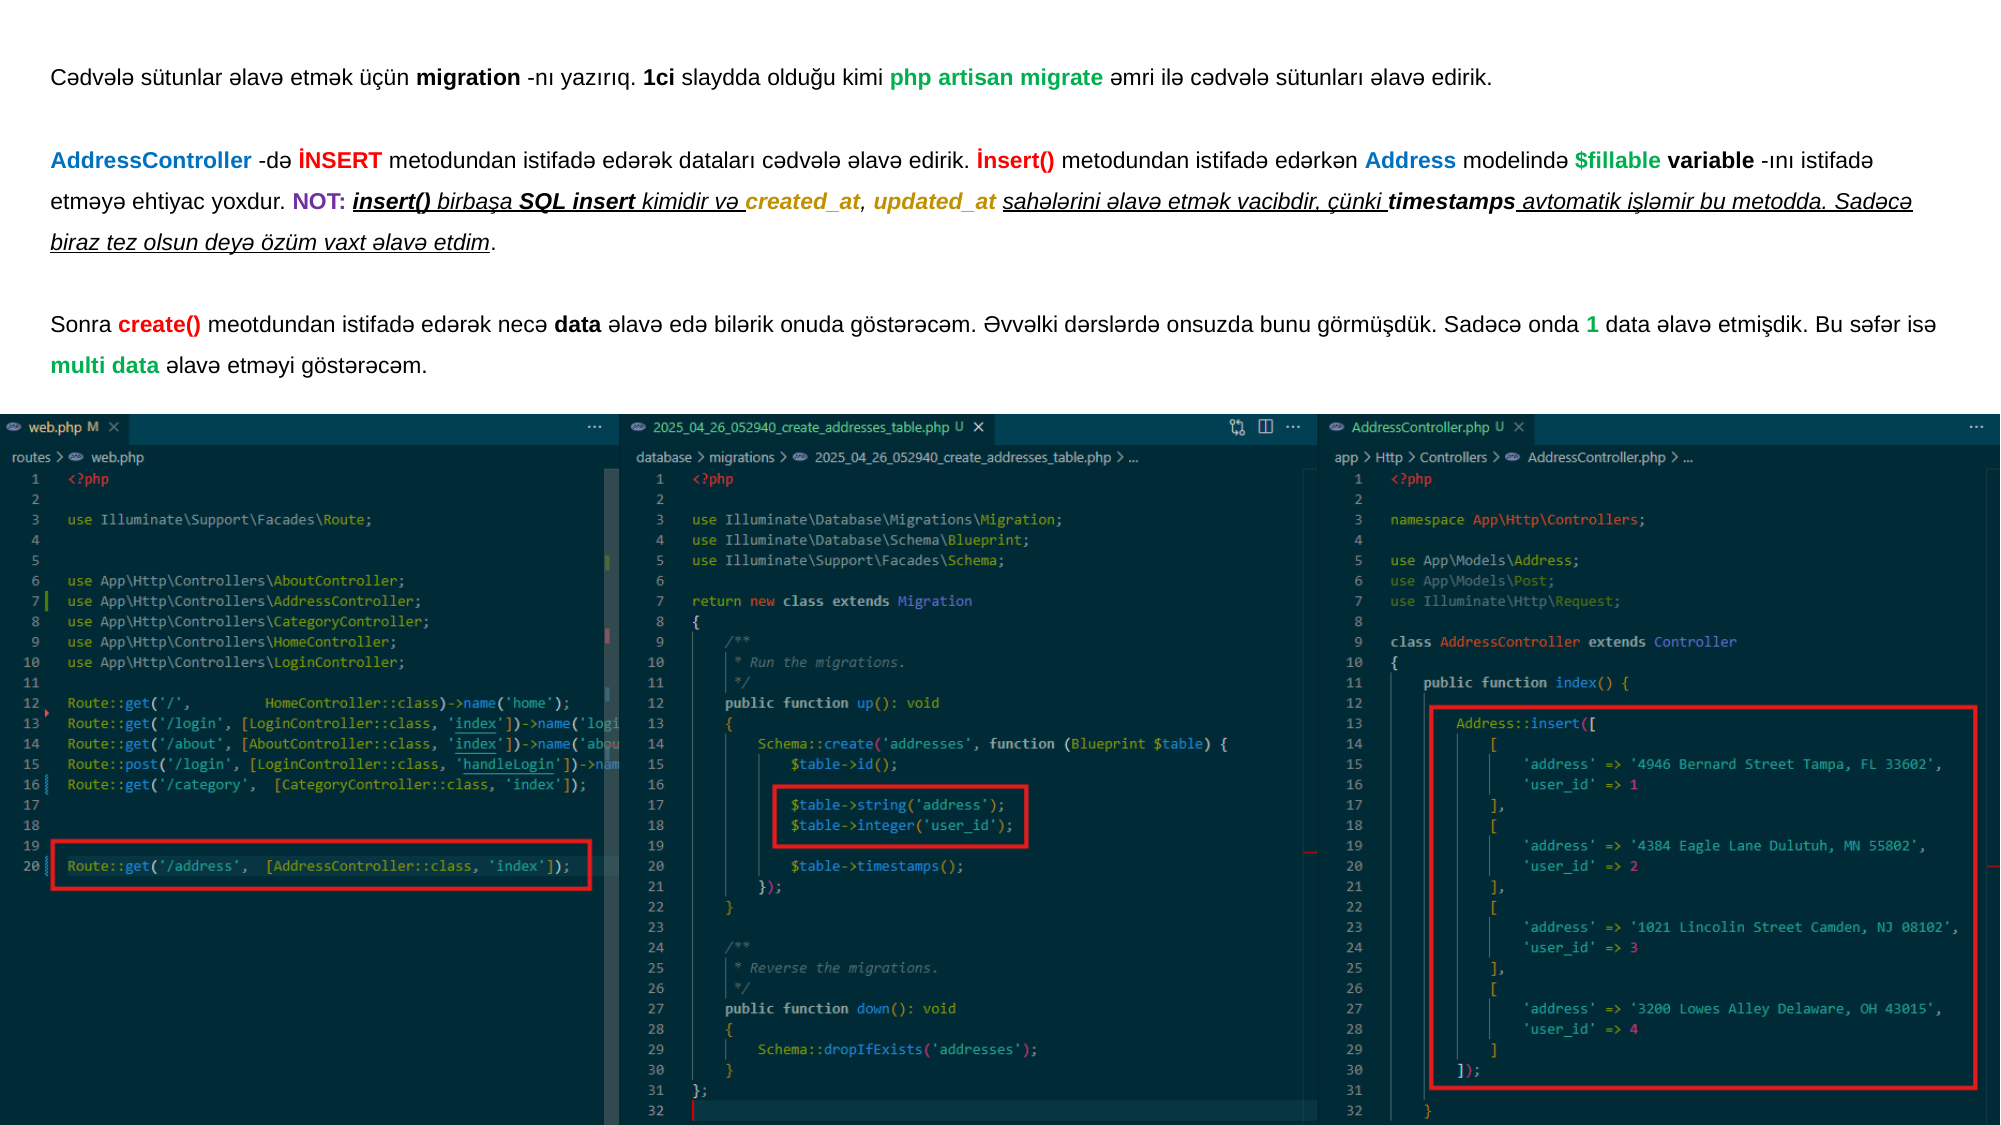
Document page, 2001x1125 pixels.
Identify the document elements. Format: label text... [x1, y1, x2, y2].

picture [333, 617, 343, 629]
picture [978, 515, 989, 525]
picture [710, 558, 716, 565]
picture [1006, 538, 1013, 544]
picture [258, 721, 274, 731]
picture [406, 742, 417, 748]
picture [1355, 862, 1362, 870]
picture [792, 701, 811, 707]
picture [892, 1003, 896, 1016]
picture [288, 579, 306, 585]
picture [532, 779, 536, 789]
picture [415, 782, 421, 789]
picture [1330, 423, 1344, 431]
picture [101, 762, 108, 768]
picture [181, 738, 186, 748]
picture [159, 619, 165, 629]
picture [341, 640, 356, 646]
picture [817, 861, 823, 870]
picture [374, 657, 379, 667]
picture [692, 423, 703, 432]
picture [1007, 742, 1017, 748]
picture [103, 638, 108, 646]
picture [349, 619, 364, 626]
picture [102, 477, 108, 486]
picture [291, 760, 302, 768]
picture [1506, 453, 1519, 461]
picture [275, 658, 280, 667]
picture [51, 469, 619, 1125]
picture [920, 538, 930, 544]
picture [103, 577, 108, 585]
picture [1438, 579, 1443, 588]
picture [1434, 558, 1443, 567]
picture [1408, 640, 1419, 646]
picture [1507, 640, 1517, 646]
picture [291, 739, 297, 748]
picture [285, 617, 294, 626]
picture [949, 1003, 955, 1013]
picture [126, 701, 133, 710]
picture [683, 456, 691, 461]
picture [382, 660, 397, 667]
picture [131, 517, 141, 524]
picture [1356, 536, 1361, 544]
picture [924, 1006, 939, 1013]
picture [884, 698, 888, 710]
picture [961, 599, 971, 605]
picture [34, 658, 39, 667]
picture [1537, 640, 1546, 646]
picture [657, 739, 663, 748]
picture [304, 742, 314, 748]
picture [792, 861, 799, 872]
picture [663, 423, 671, 432]
picture [202, 517, 215, 527]
picture [300, 657, 305, 667]
picture [1464, 422, 1488, 435]
picture [1357, 658, 1362, 667]
picture [1176, 739, 1181, 748]
picture [532, 741, 540, 748]
picture [349, 579, 364, 585]
picture [775, 738, 781, 748]
picture [81, 517, 92, 524]
picture [846, 535, 852, 544]
picture [978, 538, 992, 548]
picture [907, 517, 913, 526]
picture [784, 742, 806, 748]
picture [184, 619, 190, 626]
picture [1154, 738, 1161, 750]
picture [792, 759, 799, 770]
picture [953, 558, 959, 565]
picture [894, 453, 899, 462]
picture [279, 638, 285, 646]
picture [1565, 640, 1579, 646]
picture [315, 576, 322, 585]
picture [751, 599, 774, 605]
picture [964, 453, 974, 462]
picture [798, 425, 806, 432]
picture [1618, 452, 1636, 462]
picture [1565, 599, 1591, 608]
picture [1590, 640, 1604, 646]
picture [406, 619, 421, 626]
picture [365, 701, 380, 707]
picture [332, 721, 339, 728]
picture [81, 474, 99, 486]
picture [863, 1004, 868, 1013]
picture [1471, 555, 1480, 565]
picture [1230, 420, 1245, 435]
picture [998, 517, 1016, 527]
picture [905, 422, 922, 432]
picture [727, 477, 732, 486]
picture [1561, 517, 1571, 524]
picture [284, 660, 298, 670]
picture [126, 742, 132, 750]
picture [77, 782, 92, 789]
picture [528, 701, 537, 707]
picture [1428, 517, 1454, 527]
picture [1473, 515, 1488, 527]
picture [1461, 452, 1484, 462]
picture [975, 423, 983, 431]
picture [809, 423, 819, 432]
picture [1511, 555, 1533, 565]
picture [659, 1065, 664, 1073]
picture [956, 422, 963, 431]
picture [792, 1006, 811, 1013]
picture [1491, 517, 1497, 527]
picture [111, 619, 116, 629]
picture [271, 597, 285, 606]
picture [891, 515, 898, 524]
picture [830, 1044, 835, 1053]
picture [1008, 452, 1025, 462]
picture [131, 638, 136, 647]
picture [827, 558, 839, 568]
picture [358, 636, 362, 646]
picture [784, 1047, 806, 1054]
picture [859, 558, 865, 565]
picture [1429, 579, 1435, 588]
picture [1039, 742, 1054, 748]
picture [333, 701, 342, 707]
picture [1668, 640, 1678, 646]
picture [287, 596, 318, 605]
picture [950, 455, 961, 462]
picture [813, 515, 818, 525]
picture [692, 1101, 1316, 1120]
picture [1348, 658, 1353, 667]
picture [783, 425, 791, 432]
picture [69, 453, 83, 461]
picture [631, 423, 645, 431]
picture [1478, 576, 1484, 585]
picture [1512, 515, 1519, 524]
picture [1340, 455, 1345, 465]
picture [1425, 677, 1448, 690]
picture [151, 517, 157, 524]
picture [920, 555, 926, 565]
picture [304, 721, 314, 728]
picture [1429, 705, 1977, 1090]
picture [1614, 517, 1633, 524]
picture [674, 455, 681, 462]
picture [900, 1003, 905, 1016]
picture [750, 455, 756, 462]
picture [308, 782, 345, 792]
picture [1033, 456, 1044, 461]
picture [739, 698, 749, 707]
picture [965, 538, 975, 544]
picture [78, 660, 92, 667]
picture [872, 1007, 884, 1013]
picture [271, 699, 301, 707]
picture [846, 422, 852, 432]
picture [33, 536, 38, 544]
picture [159, 660, 165, 670]
picture [763, 742, 770, 748]
picture [25, 658, 30, 667]
picture [68, 719, 74, 728]
picture [1416, 423, 1429, 432]
picture [101, 721, 108, 727]
picture [1356, 739, 1361, 748]
picture [817, 759, 823, 768]
picture [321, 515, 347, 525]
picture [551, 742, 565, 748]
picture [1371, 422, 1380, 432]
picture [29, 422, 81, 435]
picture [68, 619, 74, 626]
picture [127, 452, 142, 465]
picture [307, 701, 322, 707]
picture [965, 555, 991, 565]
picture [357, 721, 372, 728]
picture [382, 782, 392, 789]
picture [464, 782, 471, 789]
picture [843, 558, 851, 564]
picture [33, 739, 38, 748]
picture [271, 575, 285, 586]
picture [1536, 555, 1555, 565]
picture [717, 599, 736, 605]
picture [88, 422, 98, 431]
picture [754, 423, 776, 432]
picture [1536, 680, 1546, 687]
picture [366, 599, 375, 605]
picture [1457, 517, 1464, 524]
picture [710, 474, 724, 486]
picture [1443, 453, 1456, 462]
picture [127, 721, 133, 728]
picture [1442, 422, 1461, 432]
picture [532, 720, 540, 727]
picture [93, 452, 112, 462]
picture [949, 536, 955, 544]
picture [653, 862, 659, 870]
picture [34, 841, 39, 849]
picture [1515, 576, 1534, 585]
picture [78, 619, 92, 626]
picture [323, 579, 330, 585]
picture [923, 425, 928, 435]
picture [736, 423, 741, 431]
picture [68, 760, 74, 768]
picture [110, 423, 118, 431]
picture [763, 1047, 770, 1054]
picture [1102, 455, 1109, 465]
picture [477, 701, 495, 707]
picture [1102, 742, 1120, 751]
picture [591, 762, 598, 768]
picture [378, 640, 388, 646]
picture [1457, 577, 1467, 585]
picture [769, 881, 773, 894]
picture [838, 1006, 848, 1013]
picture [884, 759, 888, 770]
picture [333, 762, 342, 768]
picture [382, 579, 397, 585]
picture [756, 558, 765, 565]
picture [307, 762, 322, 768]
picture [324, 721, 330, 728]
picture [908, 701, 917, 707]
picture [800, 599, 807, 605]
picture [365, 762, 380, 768]
picture [77, 762, 92, 768]
picture [356, 782, 372, 789]
picture [1515, 423, 1523, 428]
picture [81, 640, 92, 646]
picture [1592, 455, 1601, 462]
picture [710, 455, 727, 462]
picture [1540, 599, 1546, 608]
picture [266, 762, 281, 772]
picture [68, 739, 74, 748]
picture [1391, 517, 1397, 524]
picture [1556, 597, 1562, 605]
picture [1495, 638, 1501, 646]
picture [1401, 636, 1405, 646]
picture [159, 599, 165, 609]
text_box Cədvələ sütunlar əlavə etmək üçün migration -nı yazırıq. 1ci slaydda olduğu kimi php artisan migrate əmri ilə cədvələ sütunları əlavə edirik. AddressController -də İNSERT metodundan istifadə edərək dataları cədvələ əlavə edirik. İnsert() metodundan istifadə edərkən Address modelində $fillable variable -ını istifadə etməyə ehtiyac yoxdur. NOT: insert() birbaşa SQL insert kimidir və created_at, updated_at sahələrini əlavə etmək vacibdir, çünki timestamps avtomatik işləmir bu metodda. Sadəcə biraz tez olsun deyə özüm vaxt əlavə etdim. Sonra create() meotdundan istifadə edərək necə data əlavə edə bilərik onuda göstərəcəm. Əvvəlki dərslərdə onsuzda bunu görmüşdük. Sadəcə onda 1 data əlavə etmişdik. Bu səfər isə multi data əlavə etməyi göstərəcəm. [35, 41, 1965, 386]
picture [333, 660, 339, 667]
picture [932, 698, 939, 707]
picture [1543, 452, 1547, 462]
picture [77, 721, 92, 728]
picture [1454, 599, 1464, 605]
picture [126, 782, 133, 791]
picture [759, 455, 767, 462]
picture [817, 660, 824, 666]
picture [304, 638, 310, 646]
picture [1440, 637, 1472, 646]
picture [756, 517, 765, 524]
picture [1404, 474, 1422, 486]
picture [7, 423, 21, 431]
picture [1404, 599, 1415, 605]
picture [694, 599, 708, 605]
picture [1072, 739, 1079, 748]
picture [366, 657, 371, 667]
picture [235, 657, 239, 667]
picture [726, 701, 736, 710]
picture [481, 782, 487, 789]
picture [729, 455, 735, 465]
picture [81, 579, 92, 585]
picture [726, 1003, 749, 1016]
picture [1491, 680, 1510, 687]
picture [345, 780, 355, 789]
picture [291, 782, 297, 789]
picture [159, 640, 165, 649]
picture [855, 517, 864, 524]
picture [1355, 1067, 1362, 1074]
picture [77, 742, 92, 748]
picture [653, 1066, 659, 1074]
picture [308, 658, 322, 667]
picture [1551, 452, 1568, 462]
picture [373, 619, 388, 626]
picture [1348, 455, 1353, 465]
picture [858, 701, 868, 710]
picture [828, 422, 843, 432]
picture [925, 453, 932, 462]
picture [101, 782, 108, 789]
picture [1615, 636, 1637, 646]
picture [793, 453, 807, 461]
picture [131, 617, 141, 627]
picture [315, 640, 330, 646]
picture [1039, 517, 1054, 524]
picture [1089, 742, 1099, 748]
picture [111, 579, 116, 588]
picture [357, 517, 364, 524]
picture [693, 517, 699, 524]
picture [68, 517, 74, 524]
picture [915, 599, 930, 608]
picture [898, 597, 907, 605]
picture [1425, 477, 1431, 486]
picture [118, 455, 126, 465]
picture [834, 599, 848, 605]
picture [288, 719, 297, 728]
picture [1643, 452, 1665, 465]
picture [398, 599, 413, 605]
picture [1404, 558, 1415, 565]
picture [249, 738, 281, 748]
picture [32, 862, 39, 870]
picture [1726, 640, 1736, 646]
picture [68, 780, 74, 789]
picture [1607, 677, 1612, 690]
picture [874, 864, 884, 870]
picture [406, 721, 417, 728]
picture [658, 1025, 664, 1032]
picture [659, 452, 673, 462]
picture [813, 536, 818, 545]
picture [349, 515, 354, 524]
picture [649, 1005, 654, 1013]
picture [1356, 943, 1361, 952]
picture [756, 538, 765, 544]
picture [1354, 423, 1371, 432]
picture [917, 453, 925, 460]
picture [1392, 453, 1398, 465]
picture [1056, 452, 1084, 462]
picture [838, 701, 848, 707]
picture [1094, 452, 1102, 461]
picture [131, 577, 136, 586]
picture [126, 762, 135, 771]
picture [912, 864, 930, 873]
picture [1570, 678, 1578, 687]
picture [1404, 579, 1414, 585]
picture [773, 784, 1029, 849]
picture [1531, 517, 1538, 527]
picture [951, 1044, 958, 1054]
picture [1436, 455, 1443, 462]
picture [657, 536, 663, 544]
picture [1023, 515, 1028, 524]
picture [1455, 556, 1467, 566]
picture [299, 619, 330, 629]
picture [288, 514, 297, 524]
picture [1689, 640, 1698, 646]
picture [1086, 455, 1093, 465]
picture [739, 453, 747, 462]
picture [846, 515, 852, 524]
picture [826, 966, 835, 972]
picture [941, 1003, 945, 1013]
picture [1391, 558, 1397, 565]
picture [271, 638, 276, 647]
picture [68, 660, 74, 667]
picture [288, 640, 301, 646]
picture [357, 742, 372, 748]
picture [775, 1044, 781, 1054]
picture [323, 660, 330, 667]
picture [941, 861, 945, 873]
picture [77, 701, 92, 707]
picture [893, 423, 902, 432]
picture [551, 721, 565, 727]
picture [345, 599, 355, 605]
picture [228, 517, 239, 524]
picture [931, 422, 944, 435]
picture [81, 599, 92, 605]
picture [859, 596, 885, 605]
picture [349, 660, 364, 667]
picture [68, 699, 74, 707]
picture [473, 782, 479, 789]
picture [1400, 517, 1422, 524]
picture [693, 558, 699, 565]
picture [1608, 455, 1615, 462]
picture [1496, 422, 1503, 431]
picture [1582, 517, 1591, 524]
